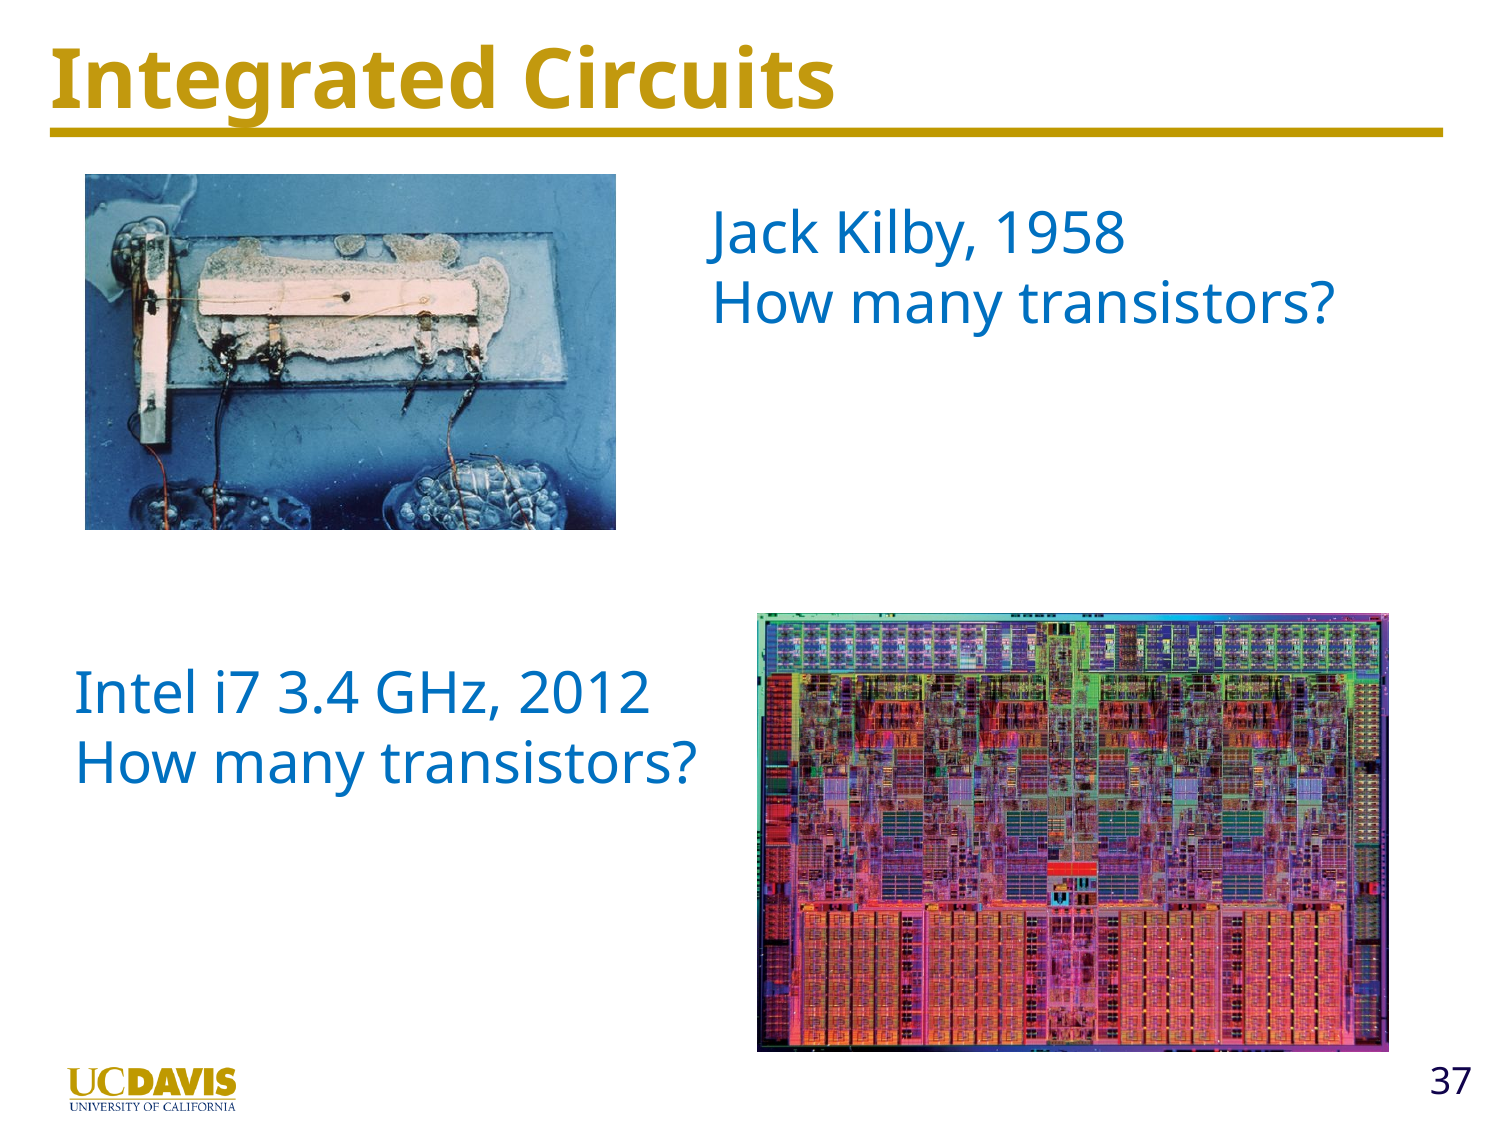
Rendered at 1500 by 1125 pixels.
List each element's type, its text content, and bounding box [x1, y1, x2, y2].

picture [757, 612, 1390, 1052]
picture [67, 1067, 236, 1111]
text_box Jack Kilby, 1958 How many transistors? [697, 187, 1351, 343]
picture [82, 174, 617, 530]
title Integrated Circuits [49, 0, 1273, 151]
text_box Intel i7 3.4 GHz, 2012 How many transistors? [59, 647, 714, 803]
